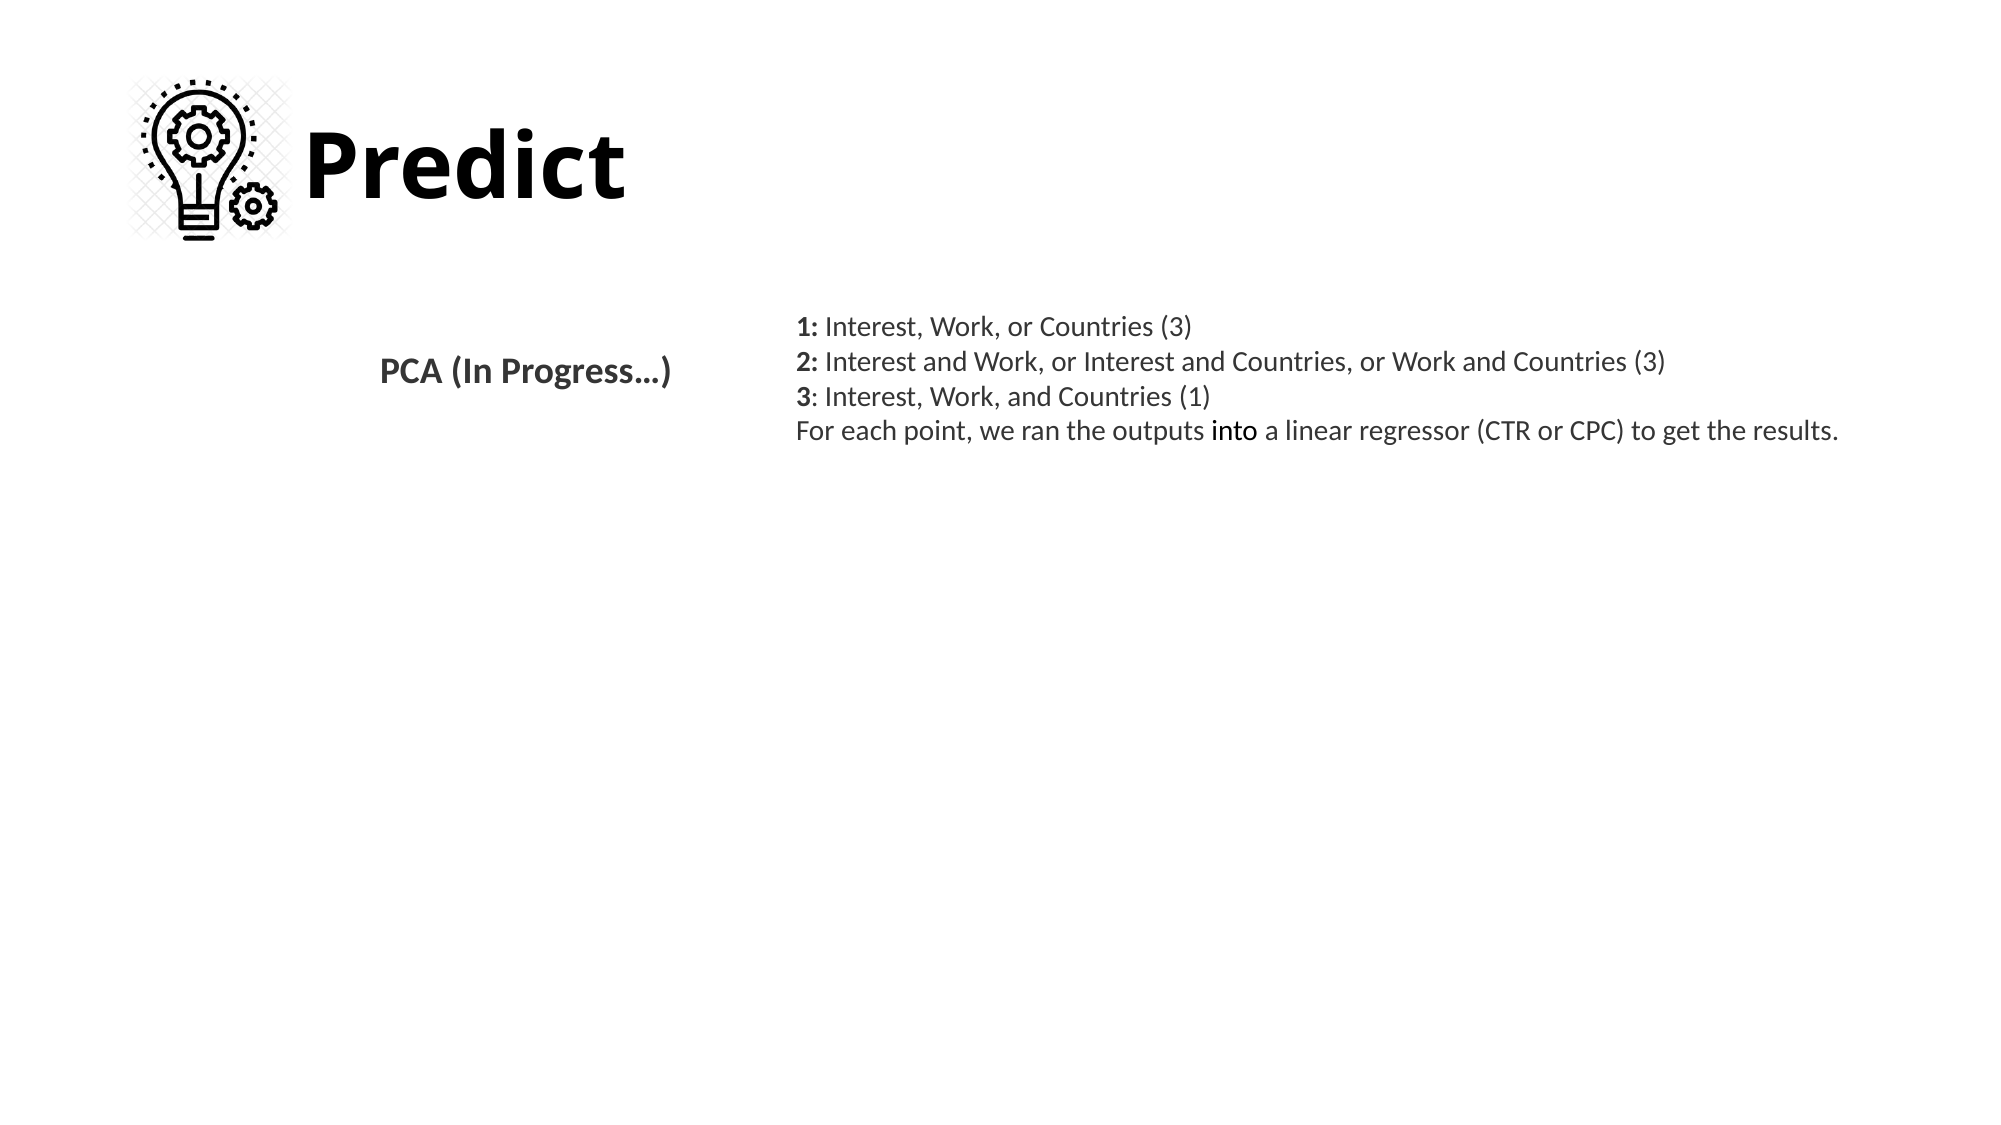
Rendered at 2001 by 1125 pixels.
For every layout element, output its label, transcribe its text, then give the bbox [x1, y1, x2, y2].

text_box PCA (In Progress…) [365, 335, 690, 399]
title Predict [137, 59, 1863, 278]
picture [125, 74, 293, 241]
text_box 1: Interest, Work, or Countries (3) 2: Interest and Work, or Interest and Countries, or Work and Countries (3) 3: Interest, Work, and Countries (1) For each point, we ran the outputs into a linear regressor (CTR or CPC) to get the results. [781, 299, 1863, 455]
